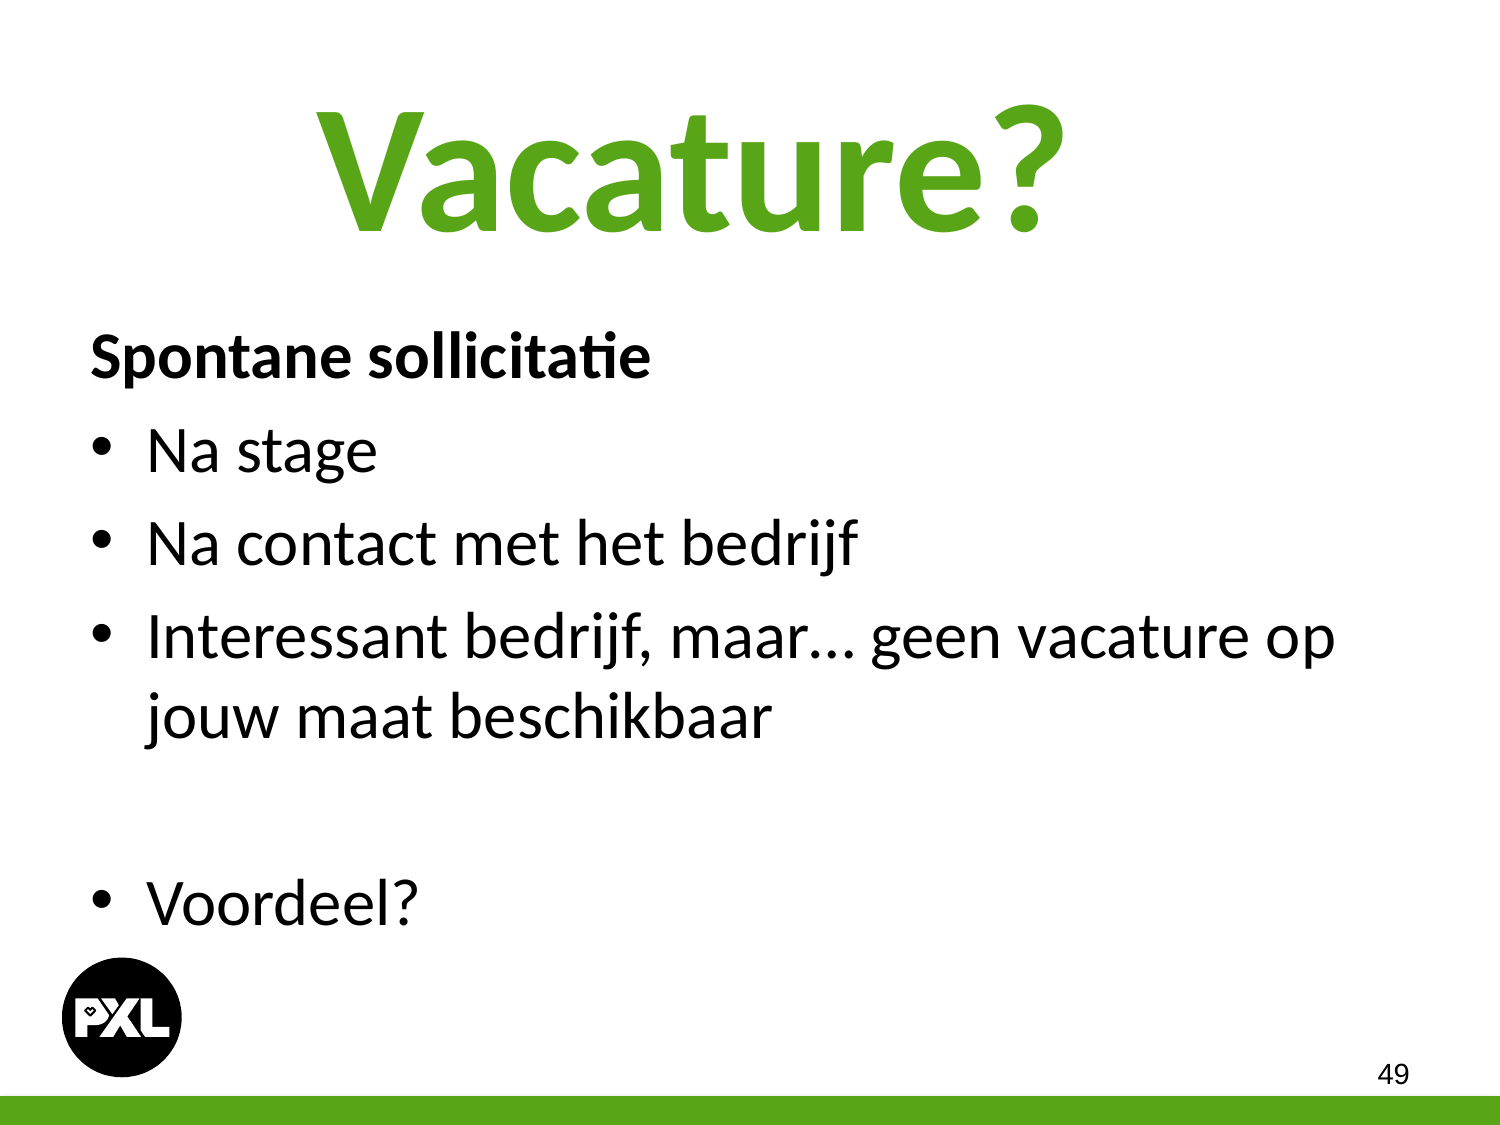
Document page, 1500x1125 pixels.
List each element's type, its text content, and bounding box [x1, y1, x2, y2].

title Vacature? [135, 115, 1253, 201]
slide_number 49 [1074, 1047, 1425, 1103]
list Spontane sollicitatie Na stage Na contact met het bedrijf Interessant bedrijf, maar… geen vacature op jouw maat beschikbaar Voordeel? [75, 304, 1425, 1047]
